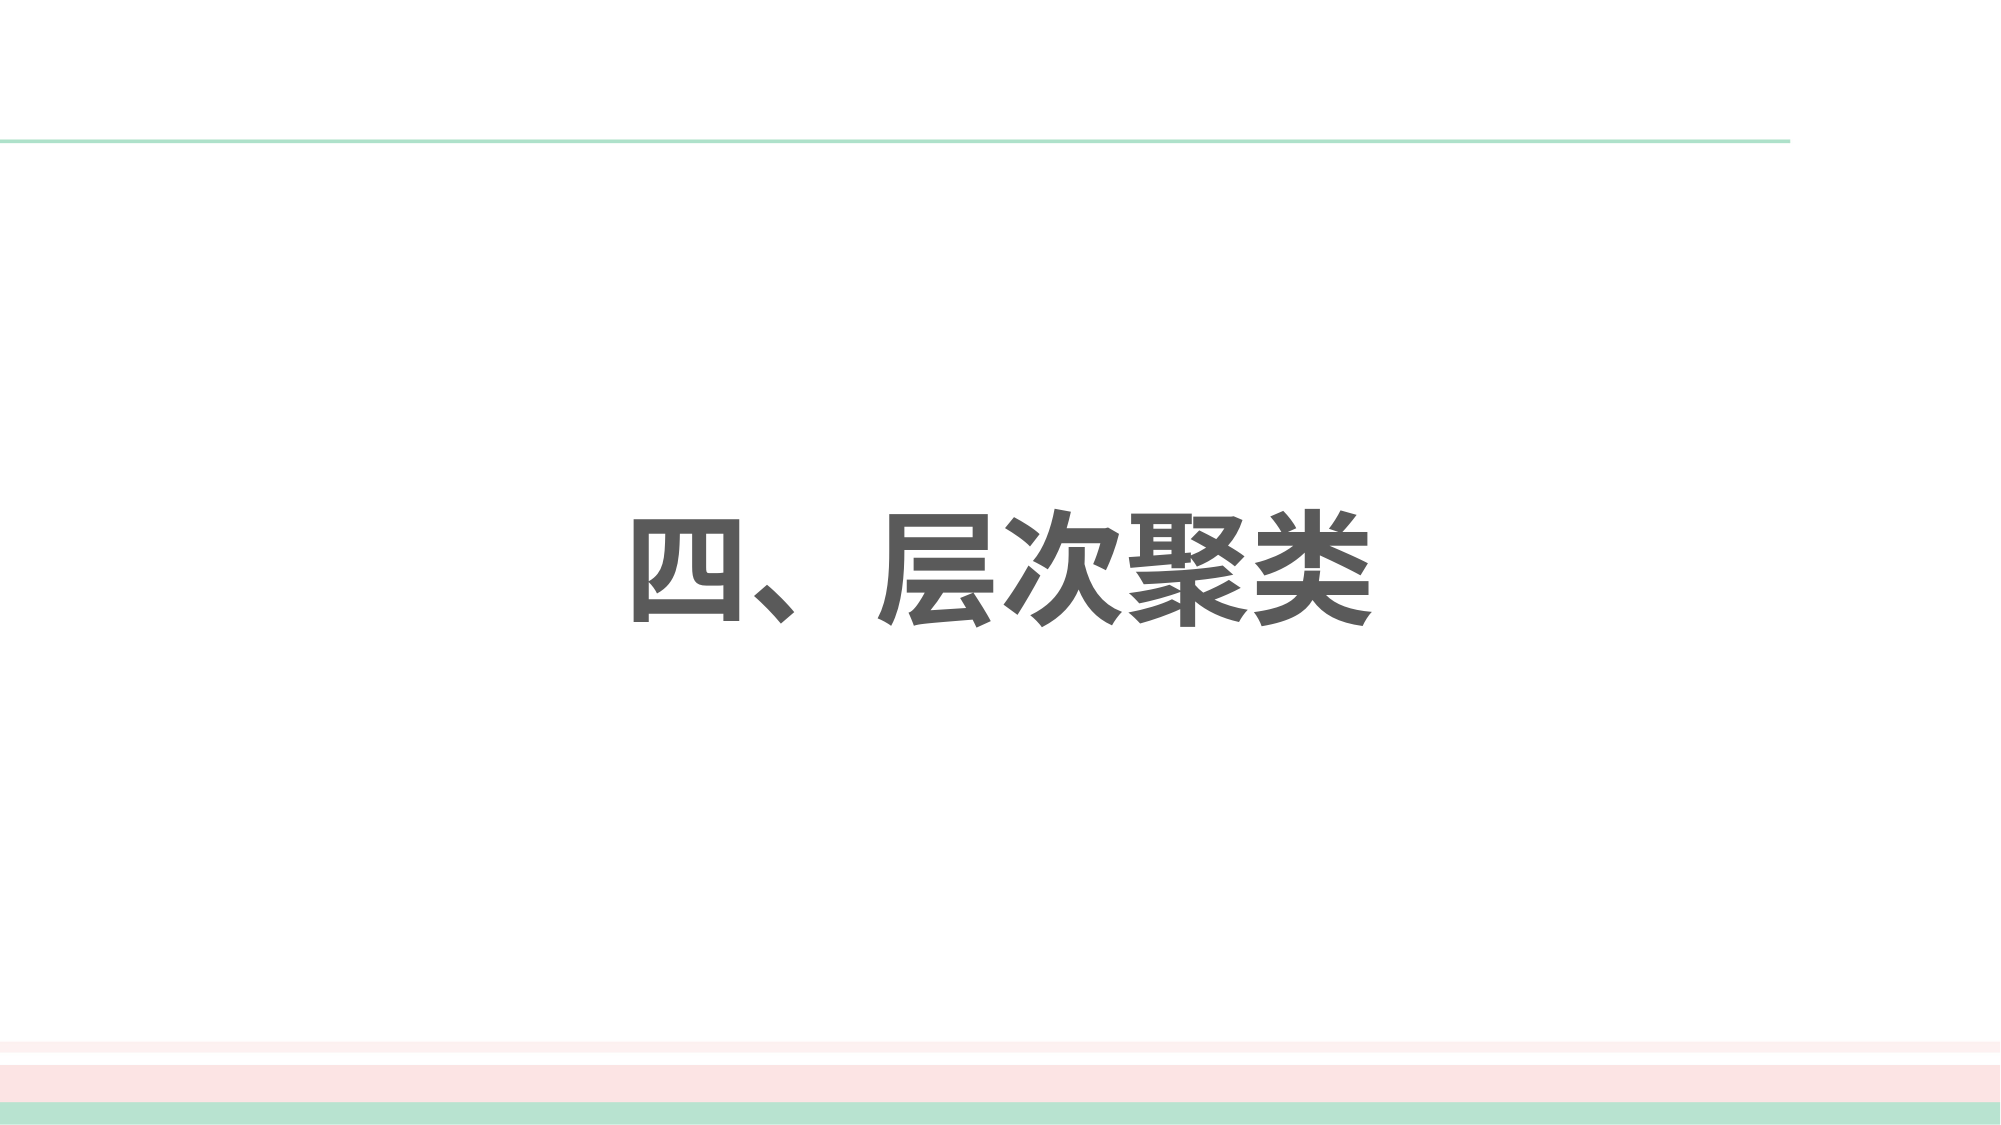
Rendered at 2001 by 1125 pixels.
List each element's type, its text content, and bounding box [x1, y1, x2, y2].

picture [0, 0, 2001, 1125]
title 四、层次聚类 [137, 466, 1863, 684]
